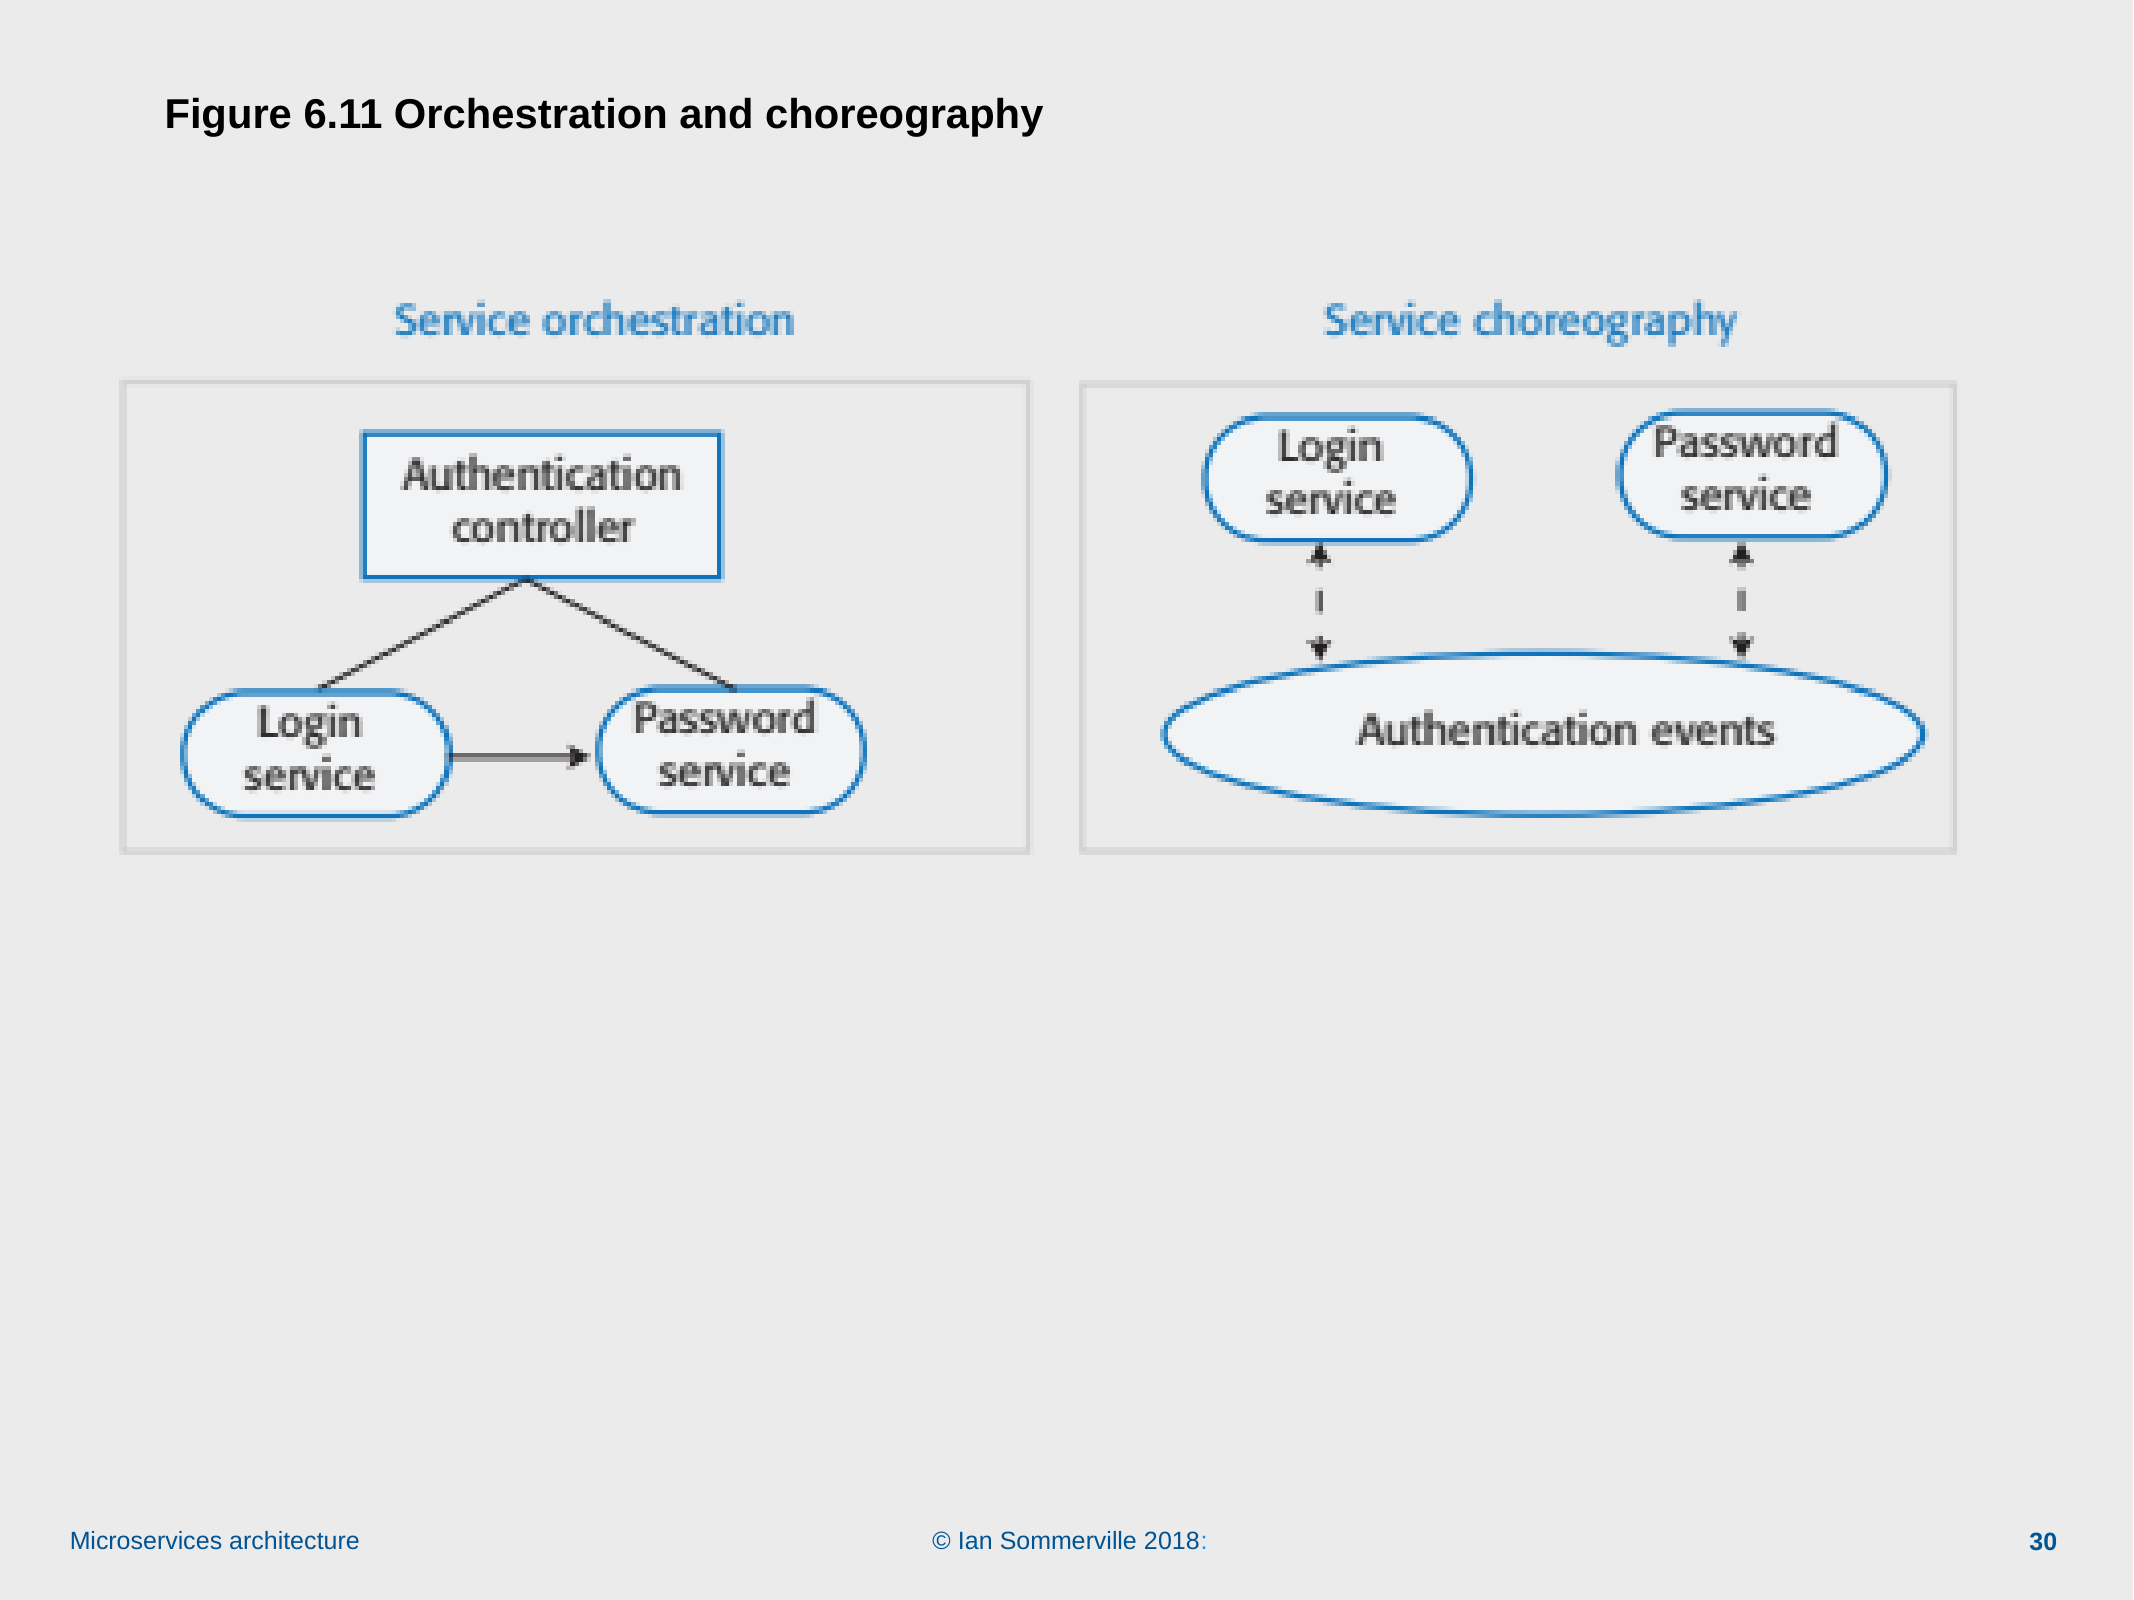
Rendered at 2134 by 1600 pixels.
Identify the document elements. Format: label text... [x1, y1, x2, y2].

slide_number 30 [2018, 1516, 2067, 1563]
title Figure 6.11 Orchestration and choreography [155, 55, 1978, 169]
picture [0, 198, 2100, 957]
